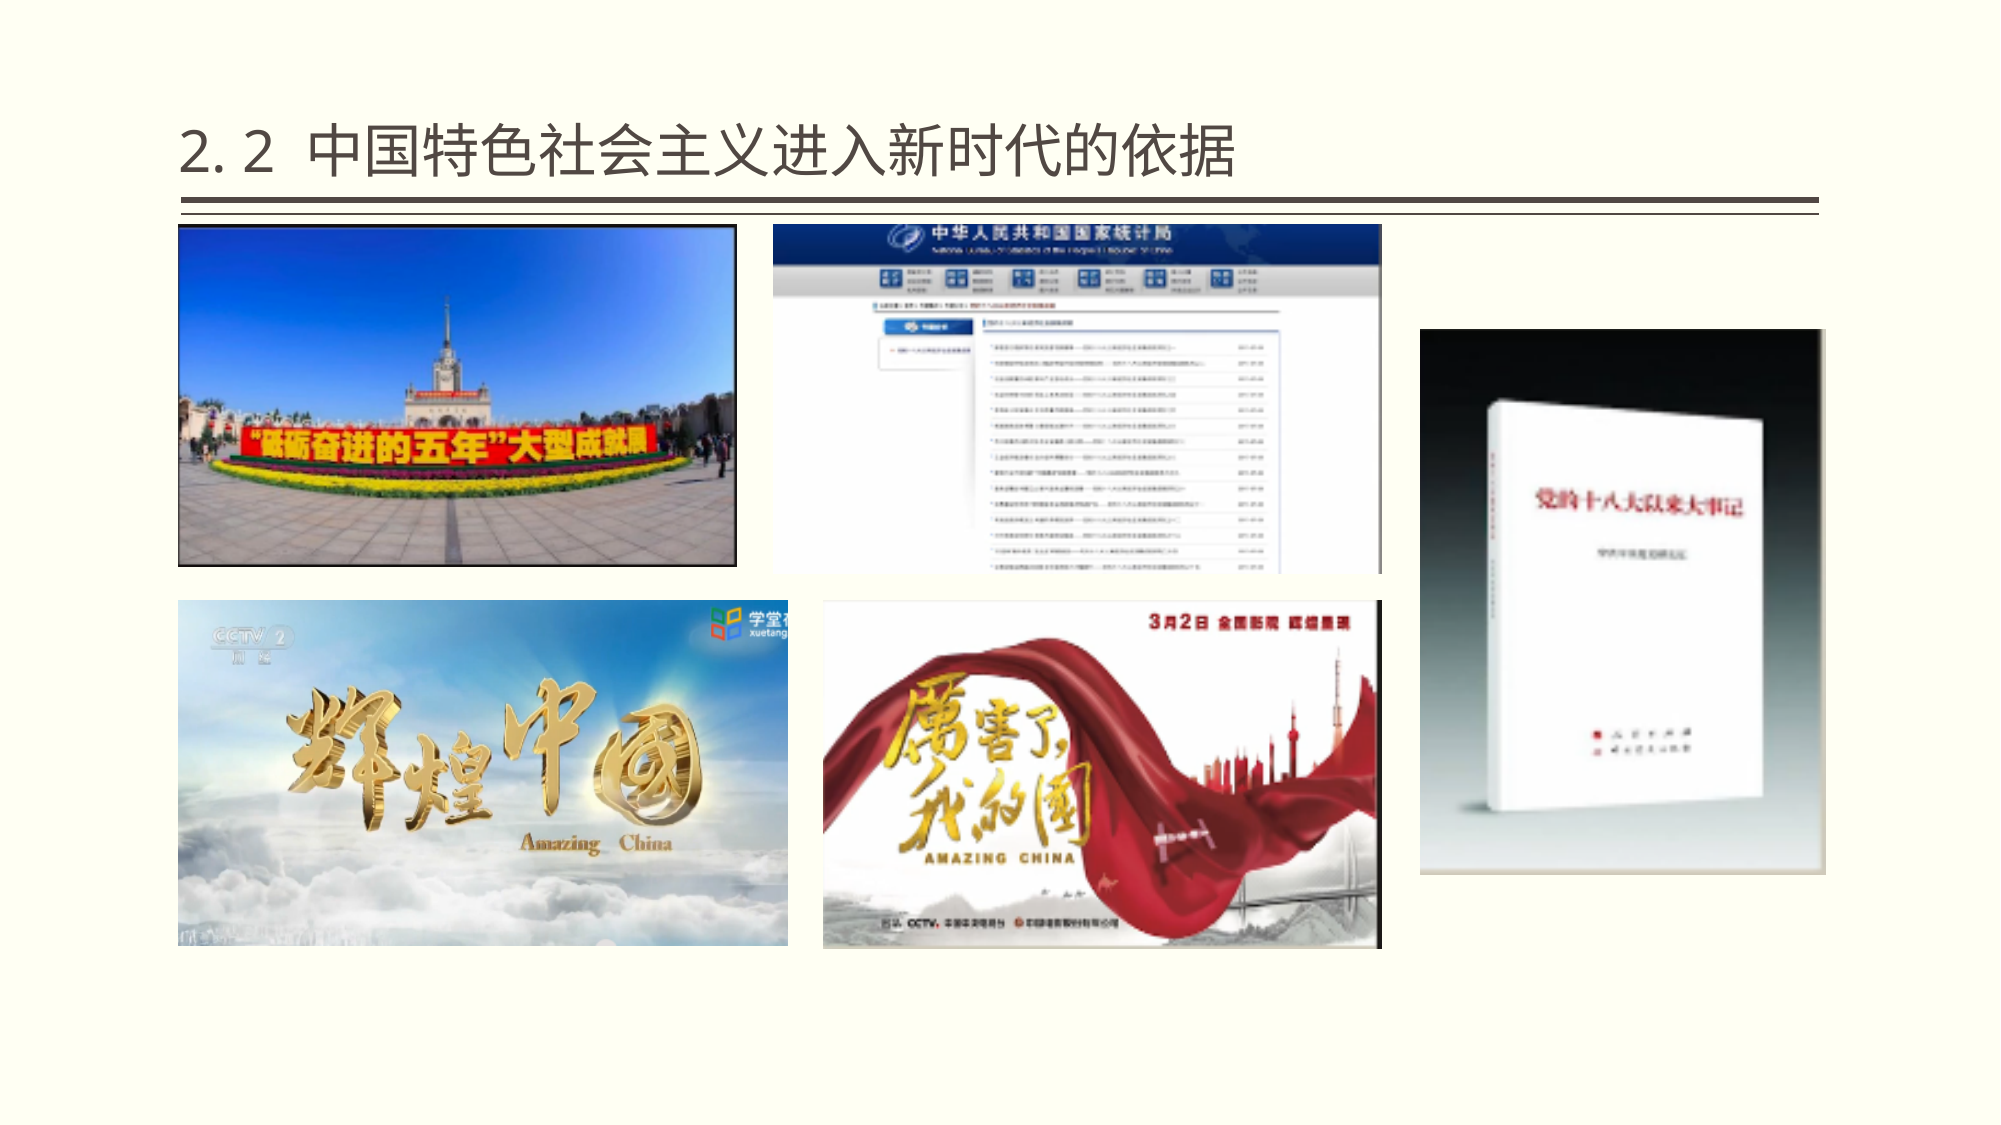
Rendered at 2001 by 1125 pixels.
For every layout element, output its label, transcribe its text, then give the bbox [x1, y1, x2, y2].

picture [1418, 329, 1836, 875]
picture [773, 224, 1382, 574]
picture [823, 600, 1382, 949]
picture [178, 224, 737, 567]
title 2. 2 中国特色社会主义进入新时代的依据 [178, 12, 1816, 193]
picture [178, 600, 788, 946]
